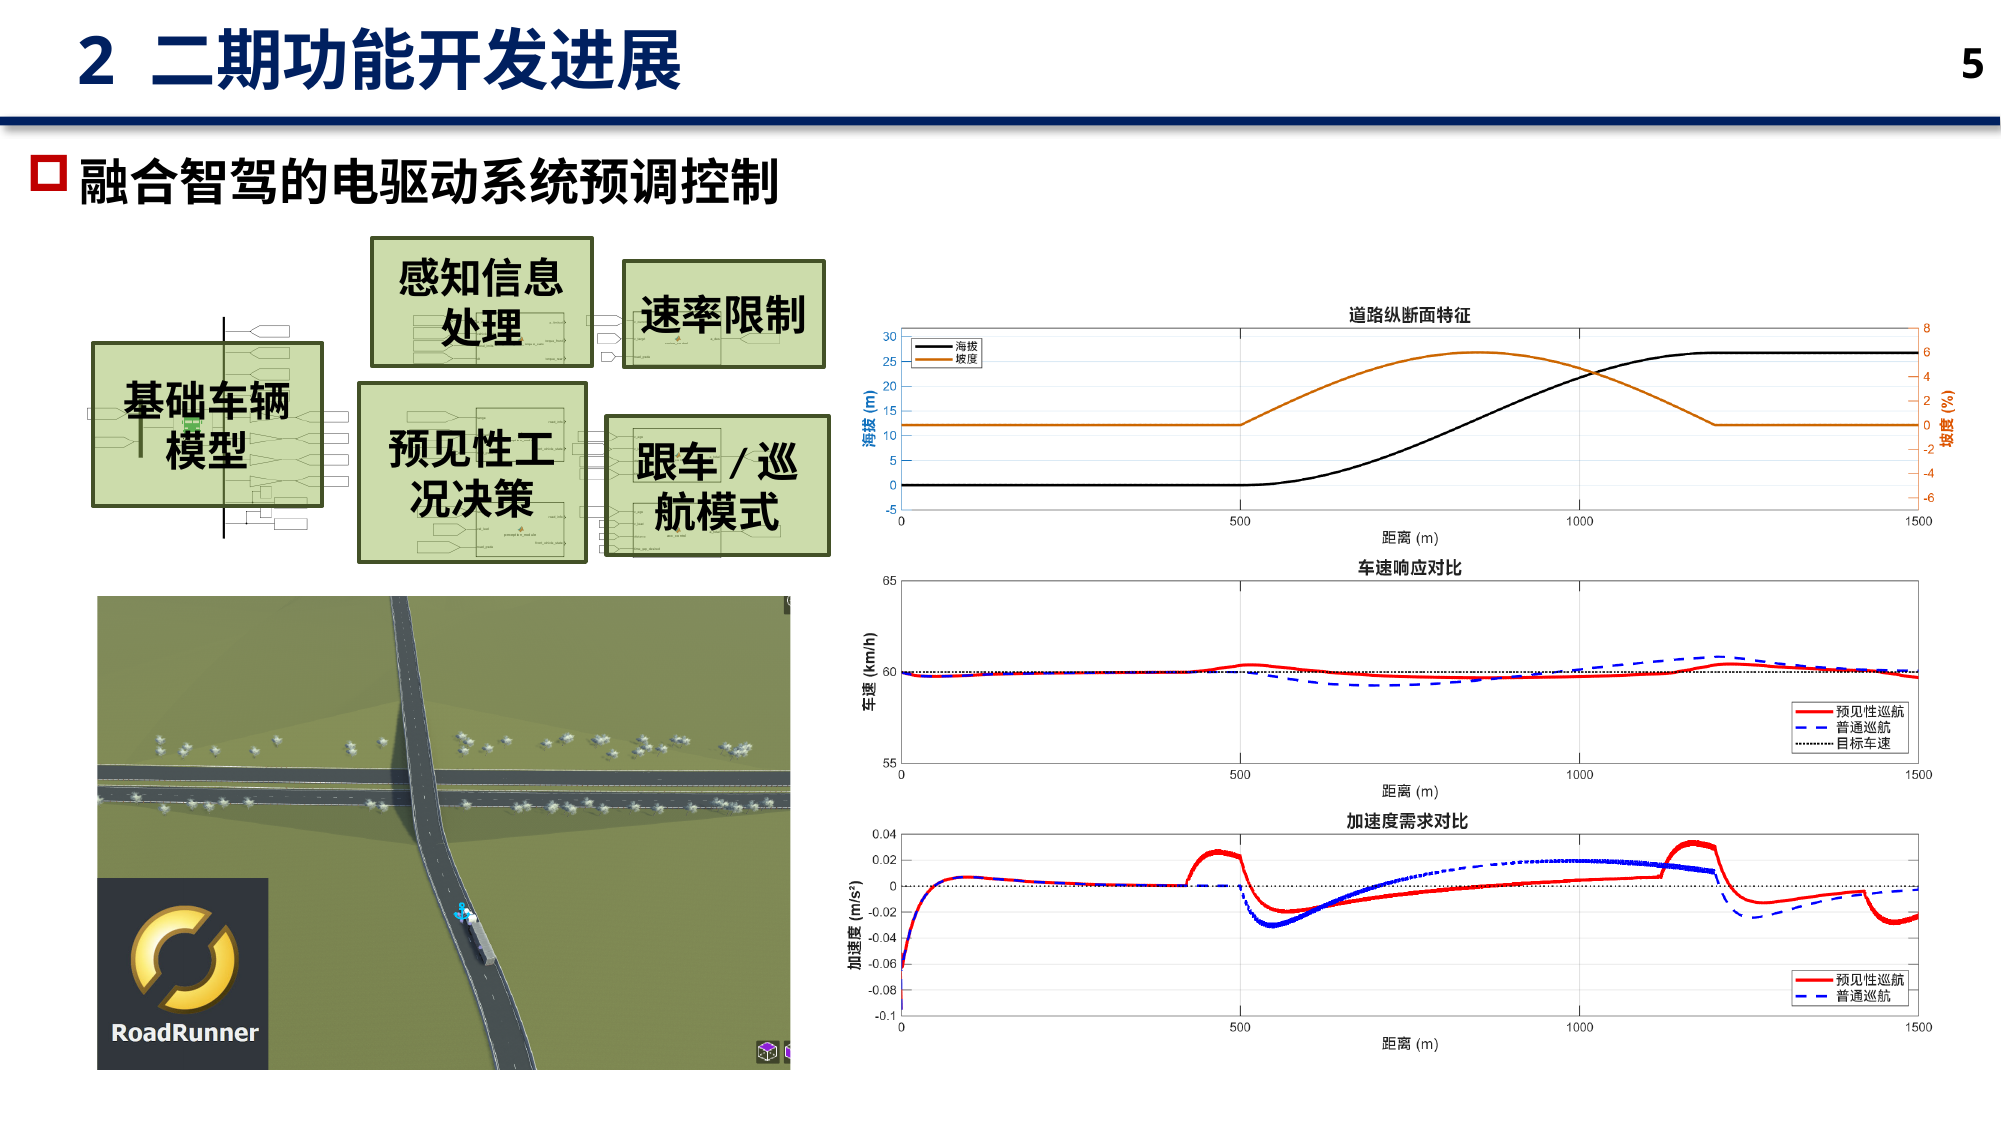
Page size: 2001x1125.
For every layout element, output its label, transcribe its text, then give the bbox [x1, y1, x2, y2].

picture [75, 245, 819, 1071]
text_box 跟车/巡航模式 [824, 414, 831, 557]
picture [846, 305, 1956, 1053]
text_box 2 二期功能开发进展 [62, 18, 1634, 108]
text_box 融合智驾的电驱动系统预调控制 [11, 124, 821, 218]
text_box 感知信息处理 [370, 236, 594, 244]
slide_number 5 [1884, 35, 2000, 95]
